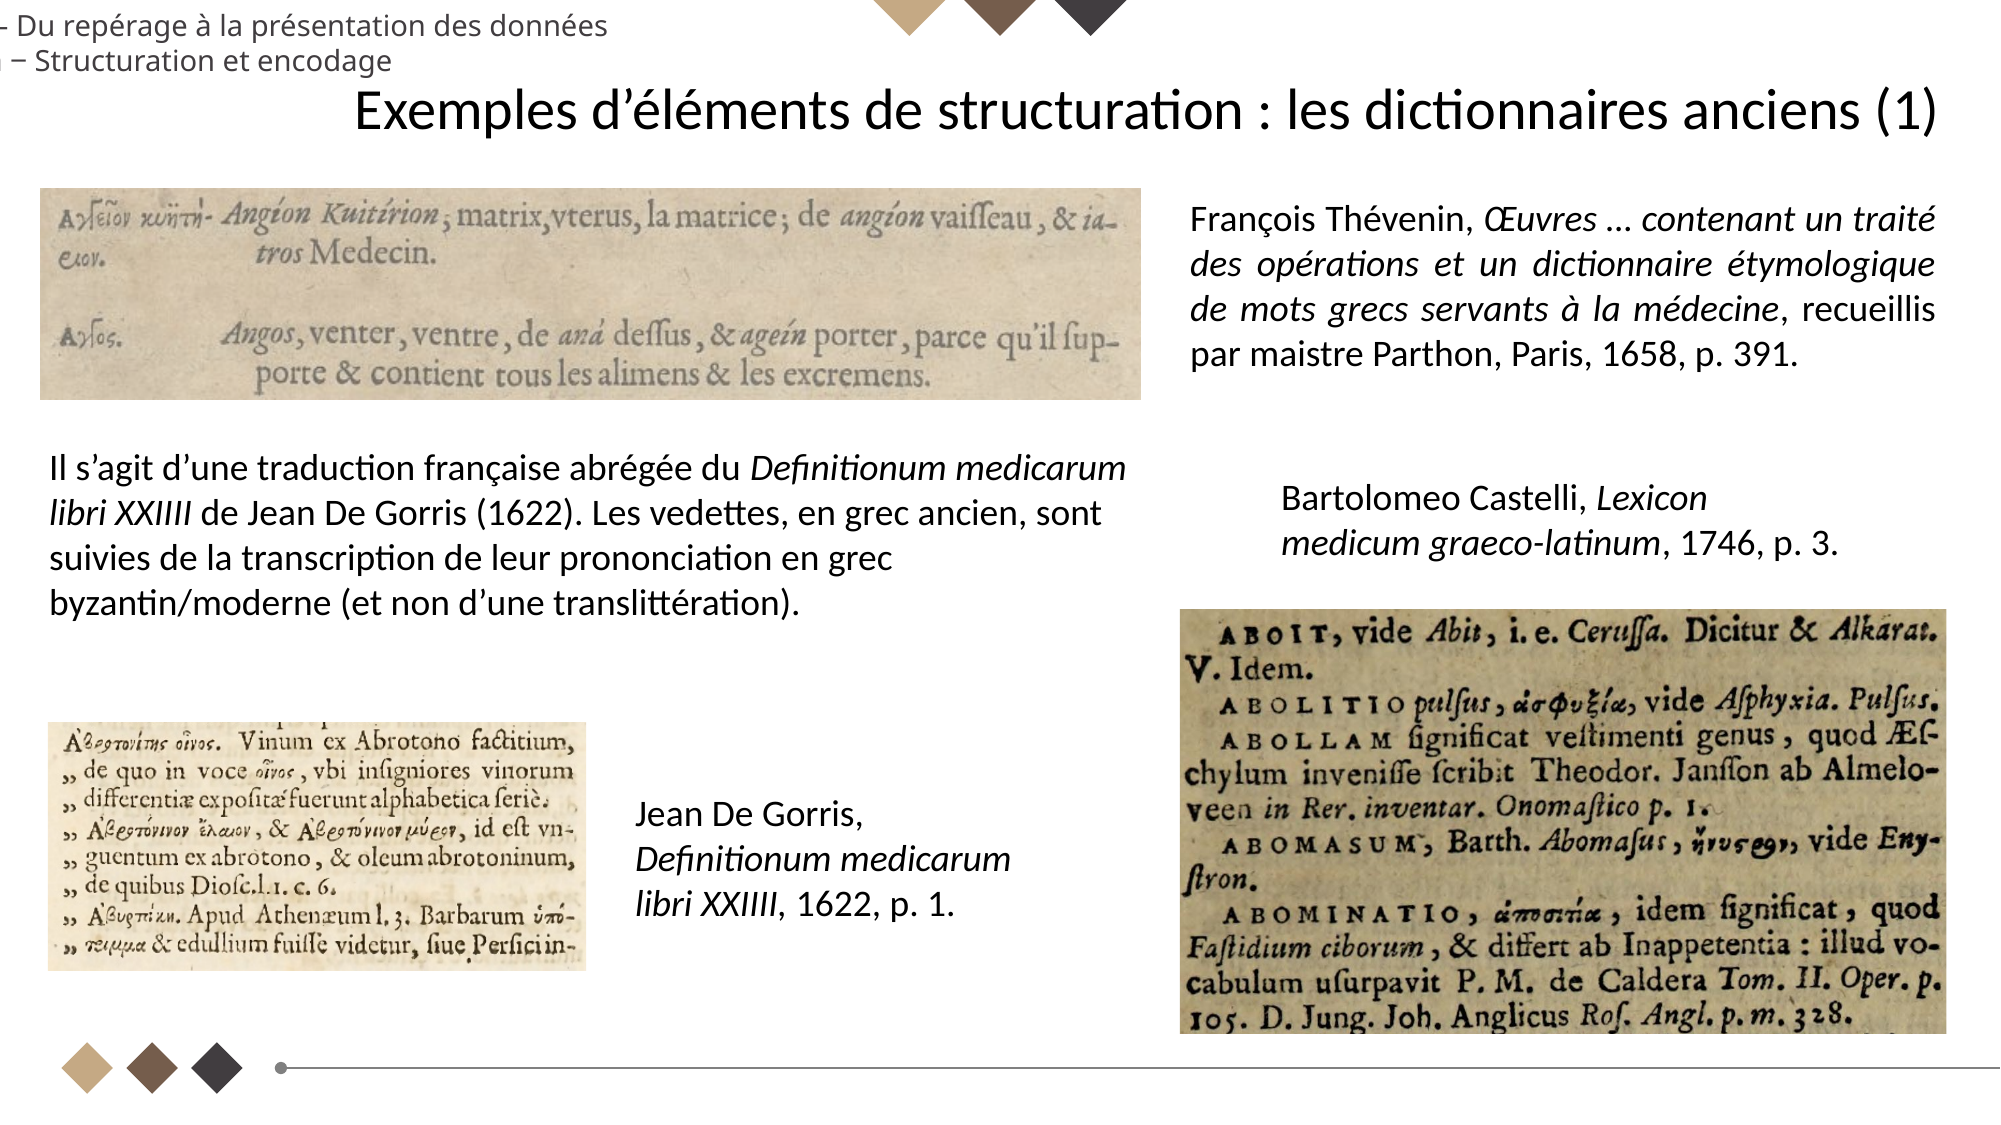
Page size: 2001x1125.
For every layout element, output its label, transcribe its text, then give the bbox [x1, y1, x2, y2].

text_box [871, 0, 947, 38]
text_box François Thévenin, Œuvres … contenant un traité des opérations et un dictionnaire étymologique de mots grecs servants à la médecine, recueillis par maistre Parthon, Paris, 1658, p. 391. [1175, 186, 1951, 381]
text_box 2 – Du repérage à la présentation des données 2a ‒ Structuration et encodage [0, 0, 624, 85]
picture [40, 188, 1141, 400]
text_box Jean De Gorris, Definitionum medicarum libri XXIIII, 1622, p. 1. [620, 781, 1055, 931]
text_box Il s’agit d’une traduction française abrégée du Definitionum medicarum libri XXIIII de Jean De Gorris (1622). Les vedettes, en grec ancien, sont suivies de la transcription de leur prononciation en grec byzantin/moderne (et non d’une translittération). [34, 436, 1180, 631]
text_box [1053, 0, 1128, 38]
picture [1179, 609, 1947, 1034]
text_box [61, 1042, 243, 1094]
picture [47, 722, 587, 972]
text_box Bartolomeo Castelli, Lexicon medicum graeco-latinum, 1746, p. 3. [1266, 465, 1860, 571]
text_box Exemples d’éléments de structuration : les dictionnaires anciens (1) [340, 64, 1976, 149]
text_box [962, 0, 1038, 38]
